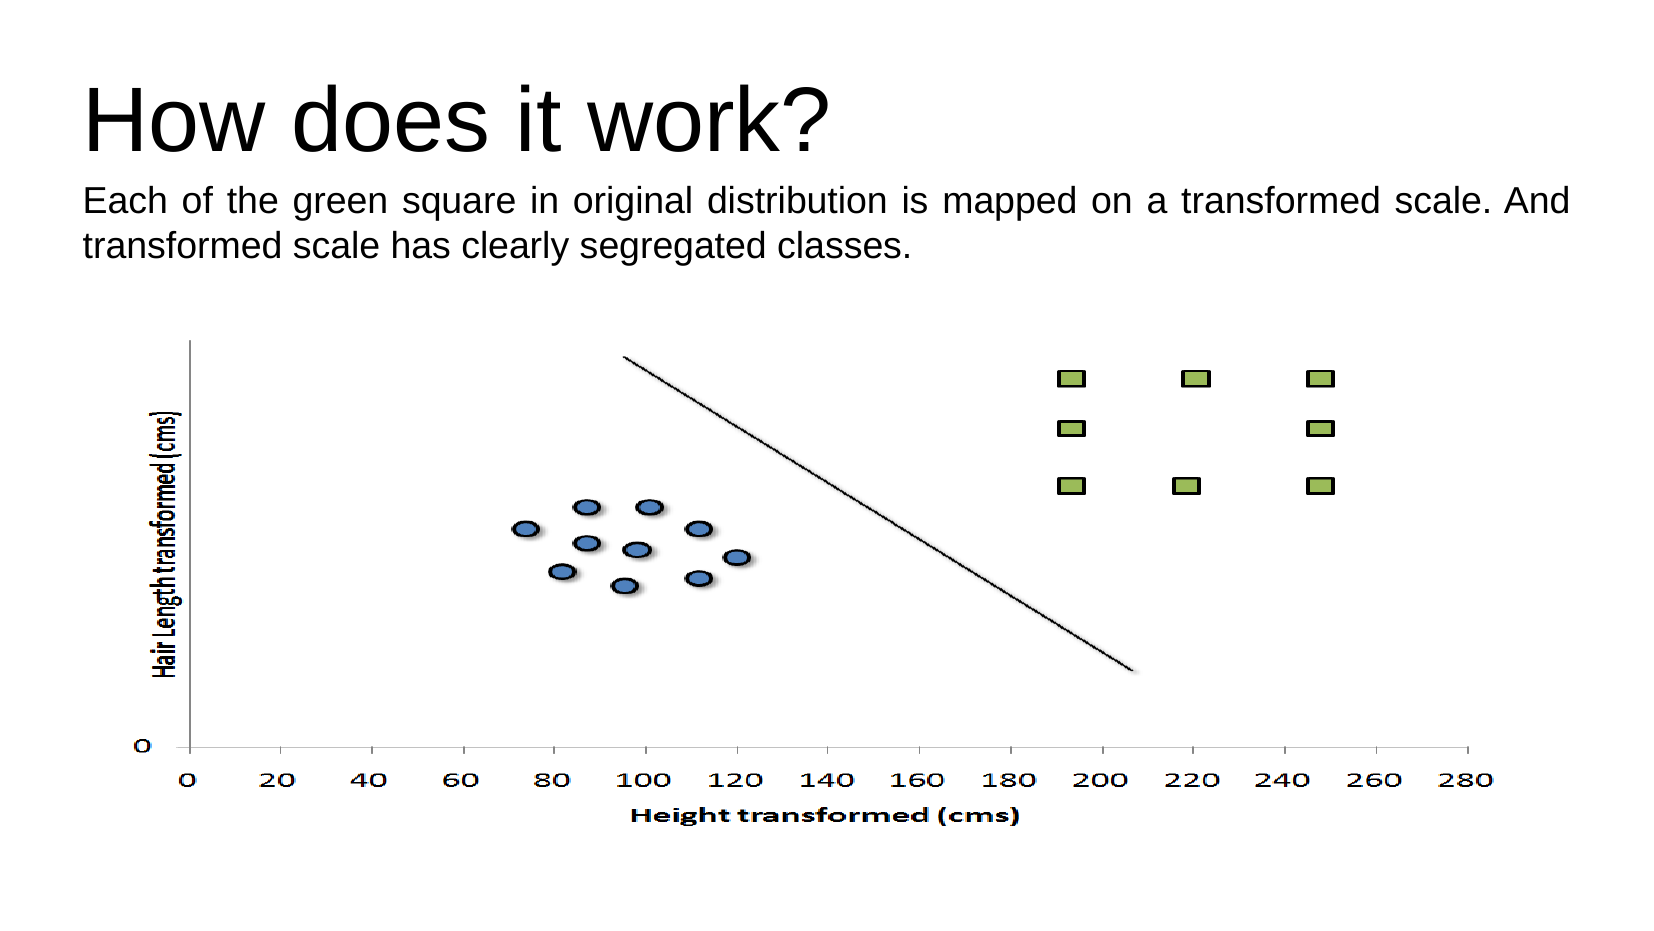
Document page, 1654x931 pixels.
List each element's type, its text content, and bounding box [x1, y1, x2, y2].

picture [106, 310, 1501, 841]
text_box Each of the green square in original distribution is mapped on a transformed scale. And transformed scale has clearly segregated classes. [82, 176, 1571, 716]
text_box How does it work? [82, 37, 1571, 176]
